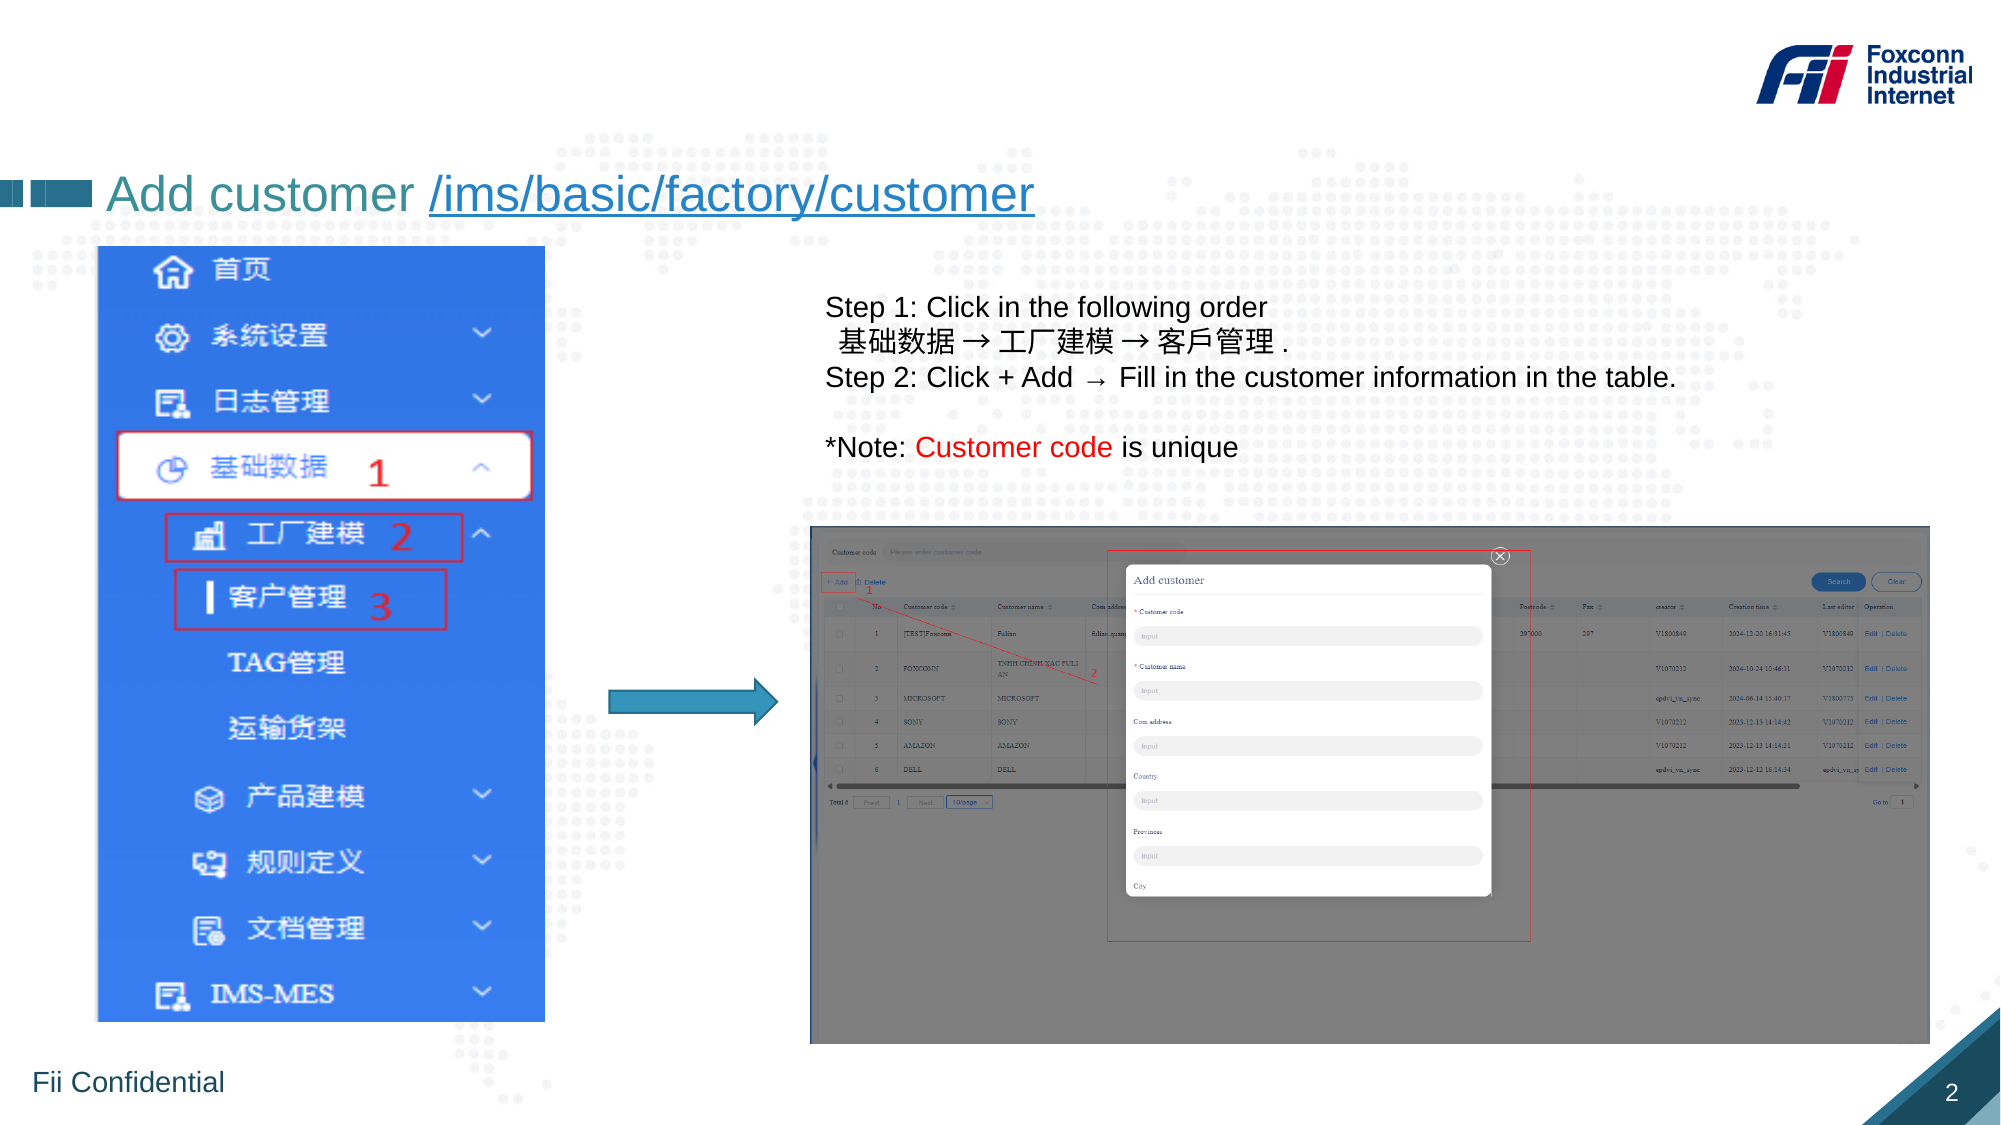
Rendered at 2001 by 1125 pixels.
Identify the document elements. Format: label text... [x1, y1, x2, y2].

title Add customer /ims/basic/factory/customer [91, 160, 1694, 227]
picture [0, 0, 2000, 1125]
text_box Step 1: Click in the following order 基础数据 → 工厂建模 → 客户管理. Step 2: Click + Add → Fill in the customer information in the table. *Note: Customer code is unique [810, 281, 1772, 471]
text_box [608, 677, 779, 727]
